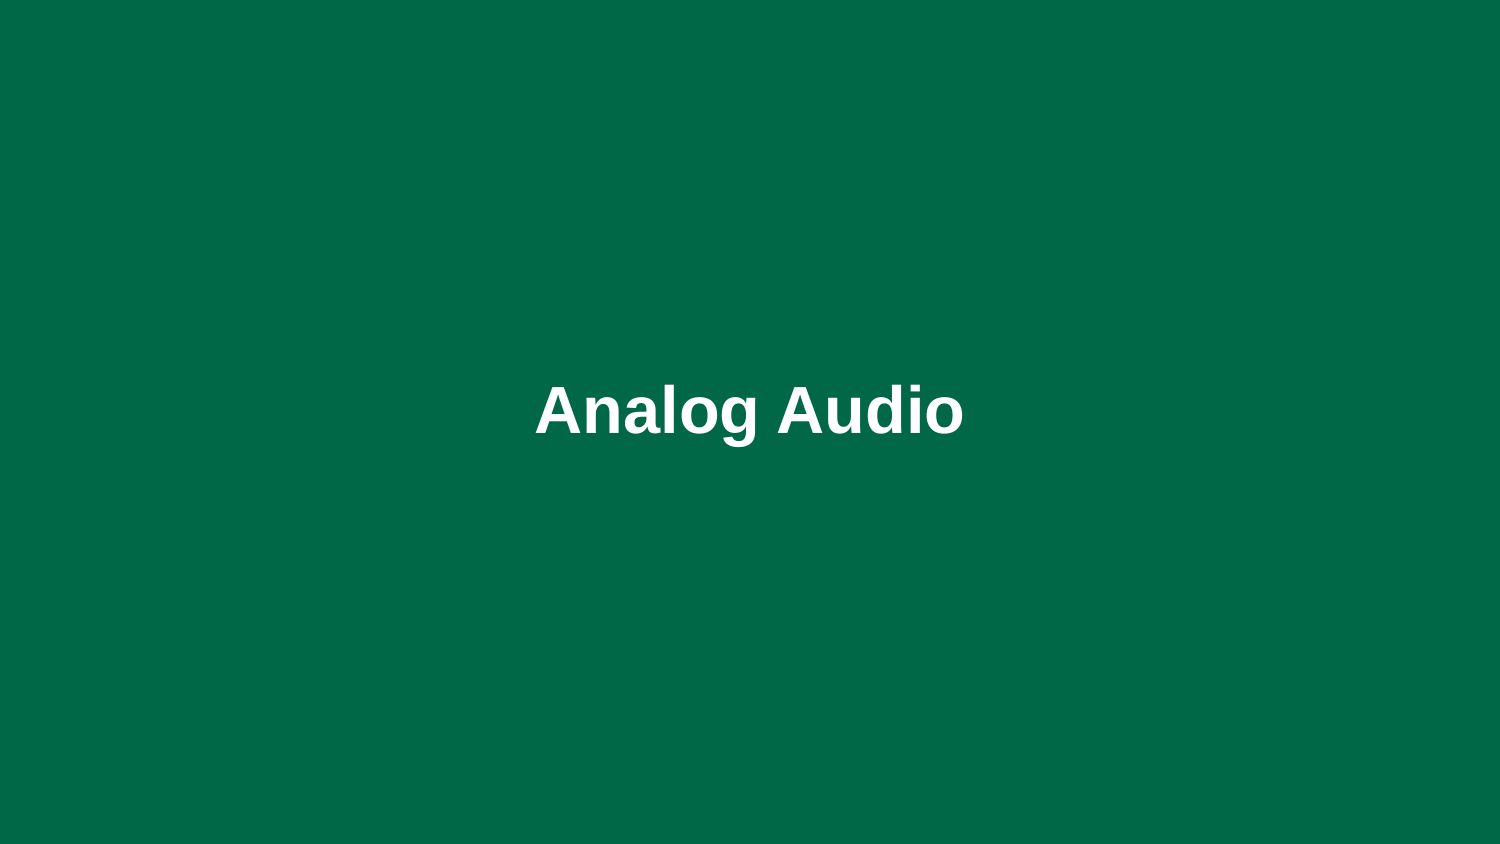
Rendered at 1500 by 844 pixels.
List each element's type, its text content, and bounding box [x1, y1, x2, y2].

title Analog Audio [103, 329, 1397, 493]
